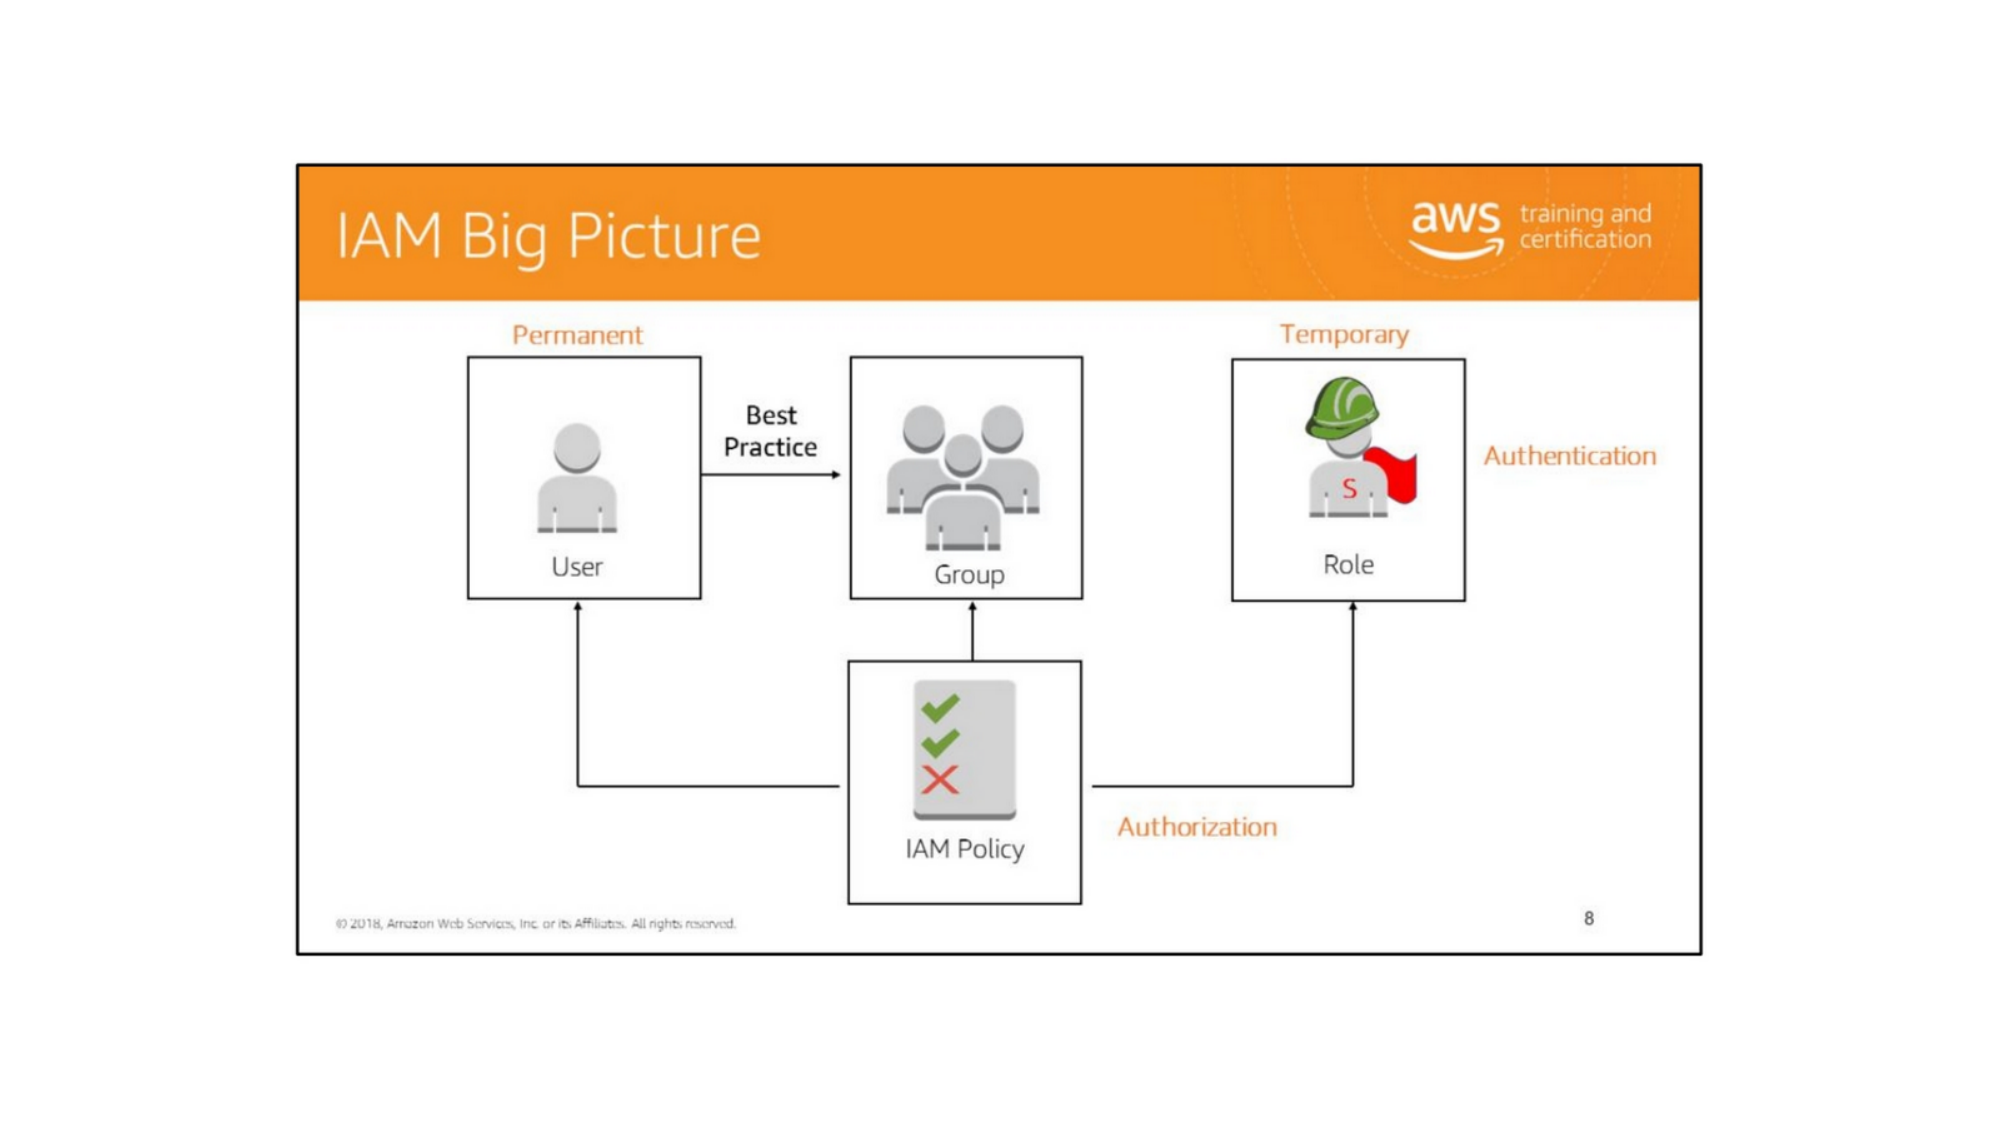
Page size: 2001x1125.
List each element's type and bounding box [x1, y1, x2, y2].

picture [291, 157, 1709, 967]
